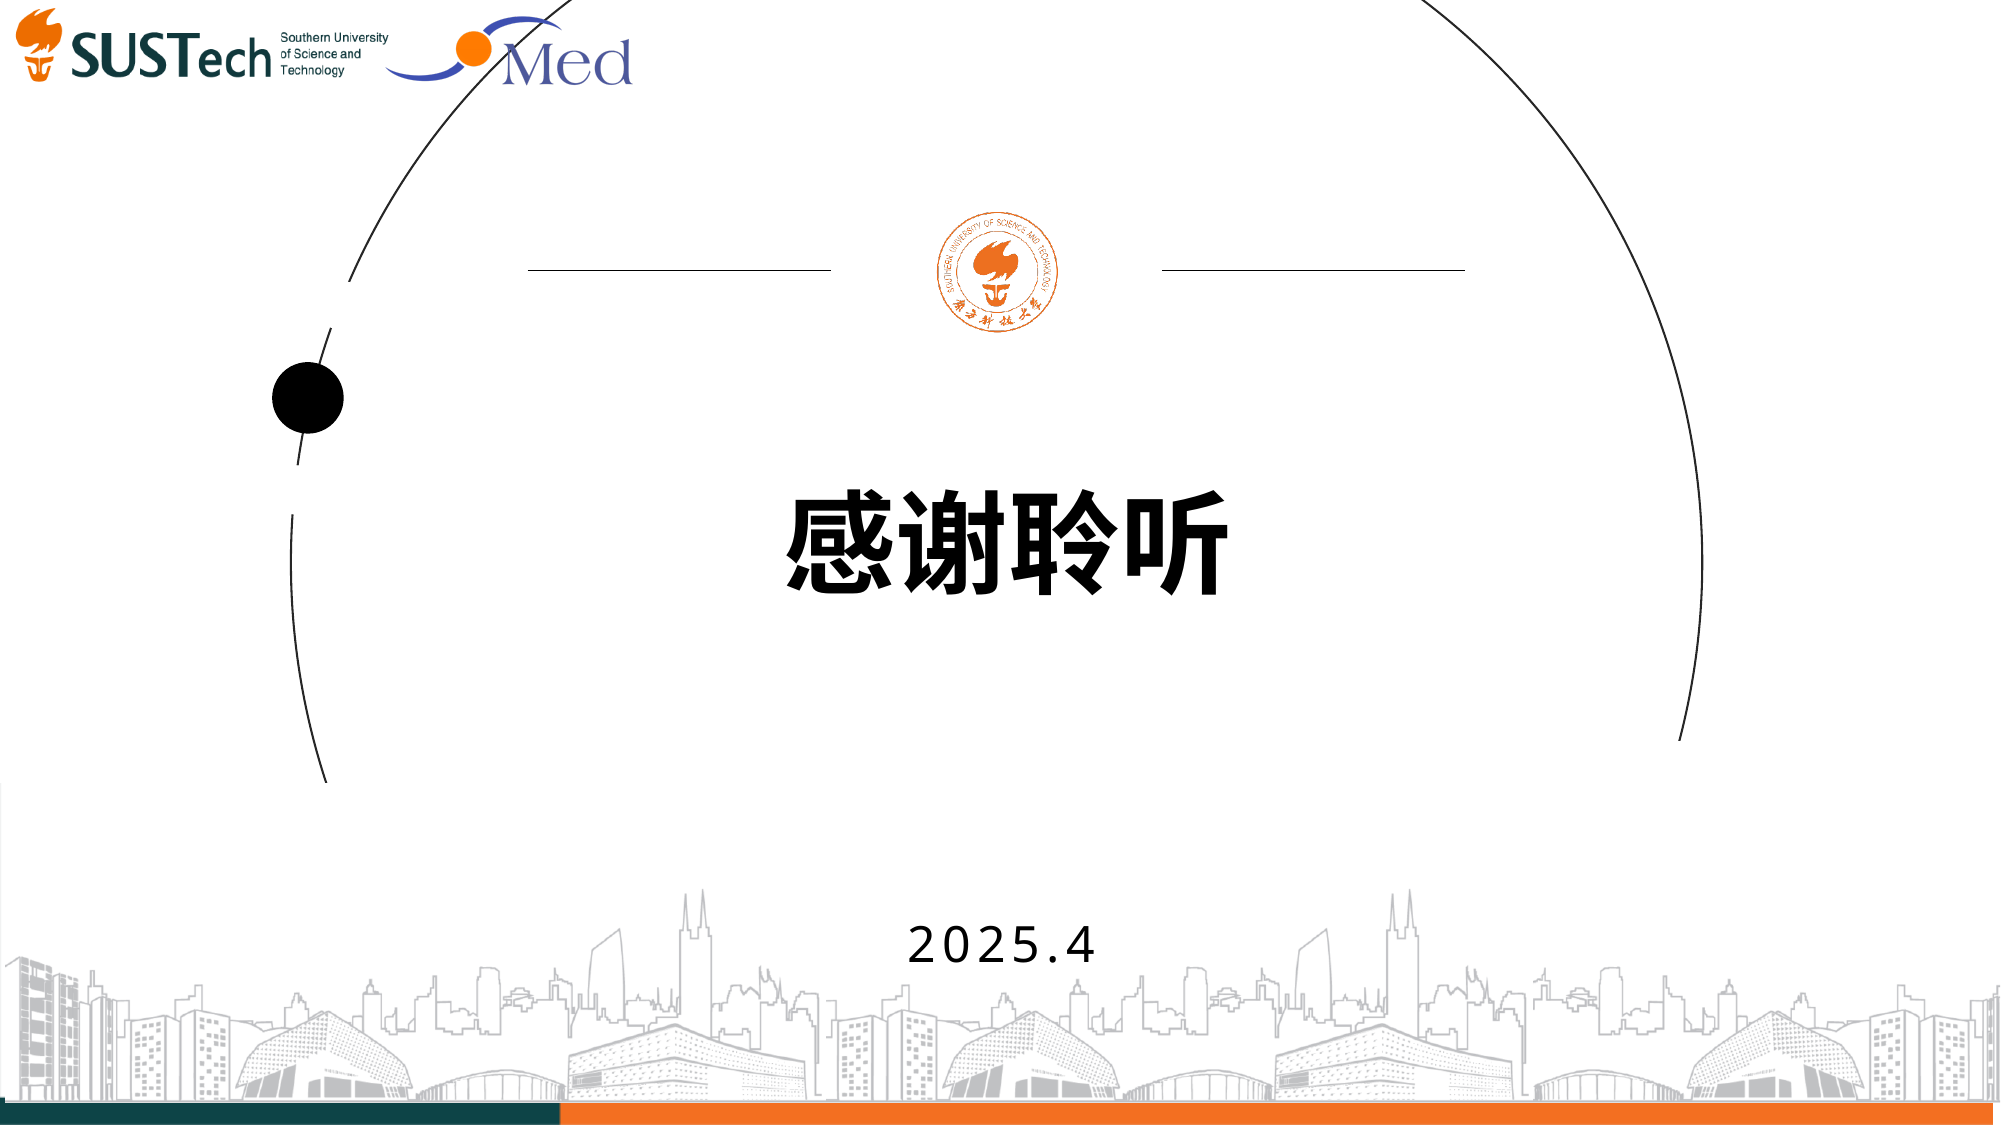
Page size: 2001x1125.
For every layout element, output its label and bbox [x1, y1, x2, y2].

picture [385, 0, 640, 177]
text_box [0, 0, 2000, 1125]
picture [925, 199, 1068, 342]
text_box [556, 609, 1447, 981]
